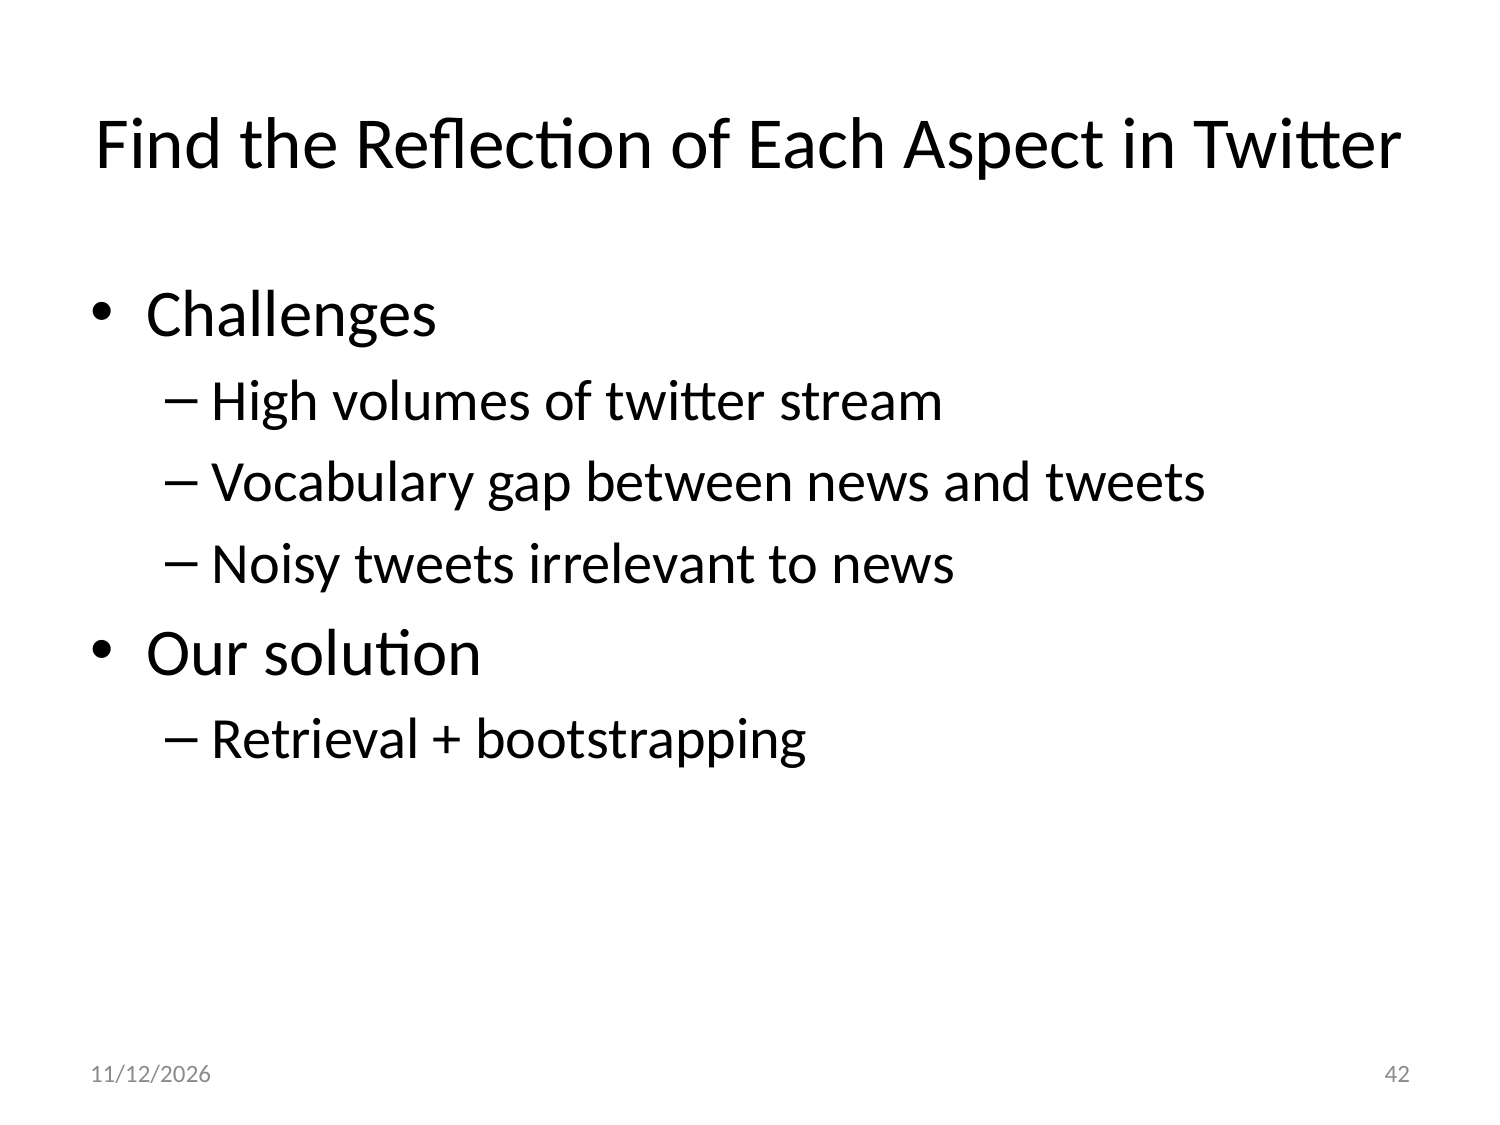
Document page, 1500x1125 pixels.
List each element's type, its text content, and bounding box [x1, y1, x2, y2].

list Challenges High volumes of twitter stream Vocabulary gap between news and tweets Noisy tweets irrelevant to news Our solution Retrieval + bootstrapping [75, 262, 1425, 1005]
title Find the Reflection of Each Aspect in Twitter [75, 45, 1425, 233]
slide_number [75, 1042, 425, 1103]
slide_number 42 [1074, 1042, 1425, 1103]
